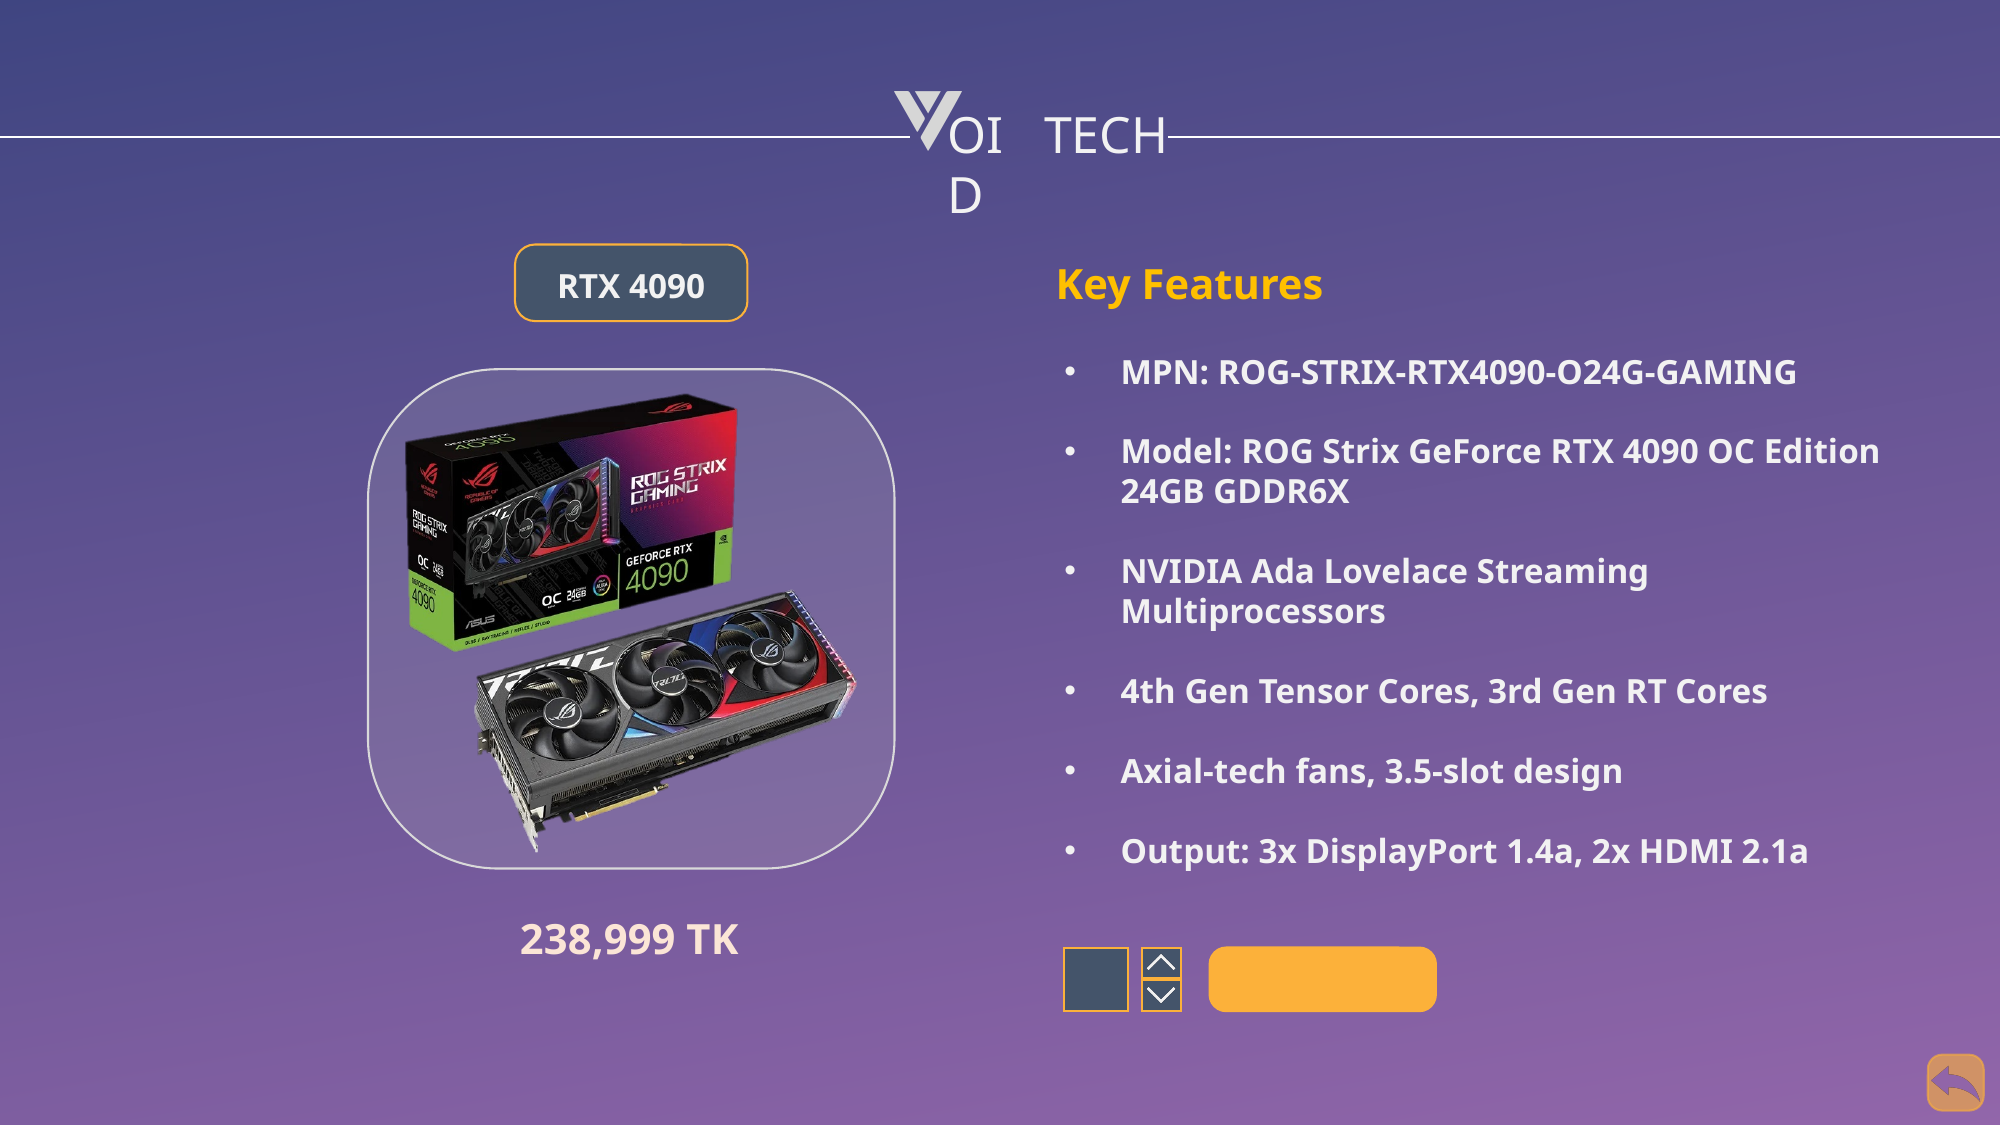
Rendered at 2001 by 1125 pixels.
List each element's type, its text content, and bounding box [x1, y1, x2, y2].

text_box MPN: ROG-STRIX-RTX4090-O24G-GAMING Model: ROG Strix GeForce RTX 4090 OC Edition 24GB GDDR6X NVIDIA Ada Lovelace Streaming Multiprocessors 4th Gen Tensor Cores, 3rd Gen RT Cores Axial-tech fans, 3.5-slot design Output: 3x DisplayPort 1.4a, 2x HDMI 2.1a [1049, 303, 1905, 878]
text_box Key Features [991, 250, 1388, 315]
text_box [1926, 1054, 1985, 1113]
text_box [1208, 946, 1437, 1013]
text_box 238,999 TK [504, 905, 755, 970]
text_box [1063, 947, 1129, 1012]
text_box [367, 369, 895, 869]
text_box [508, 244, 755, 322]
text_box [0, 91, 2000, 172]
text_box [1136, 937, 1186, 1020]
